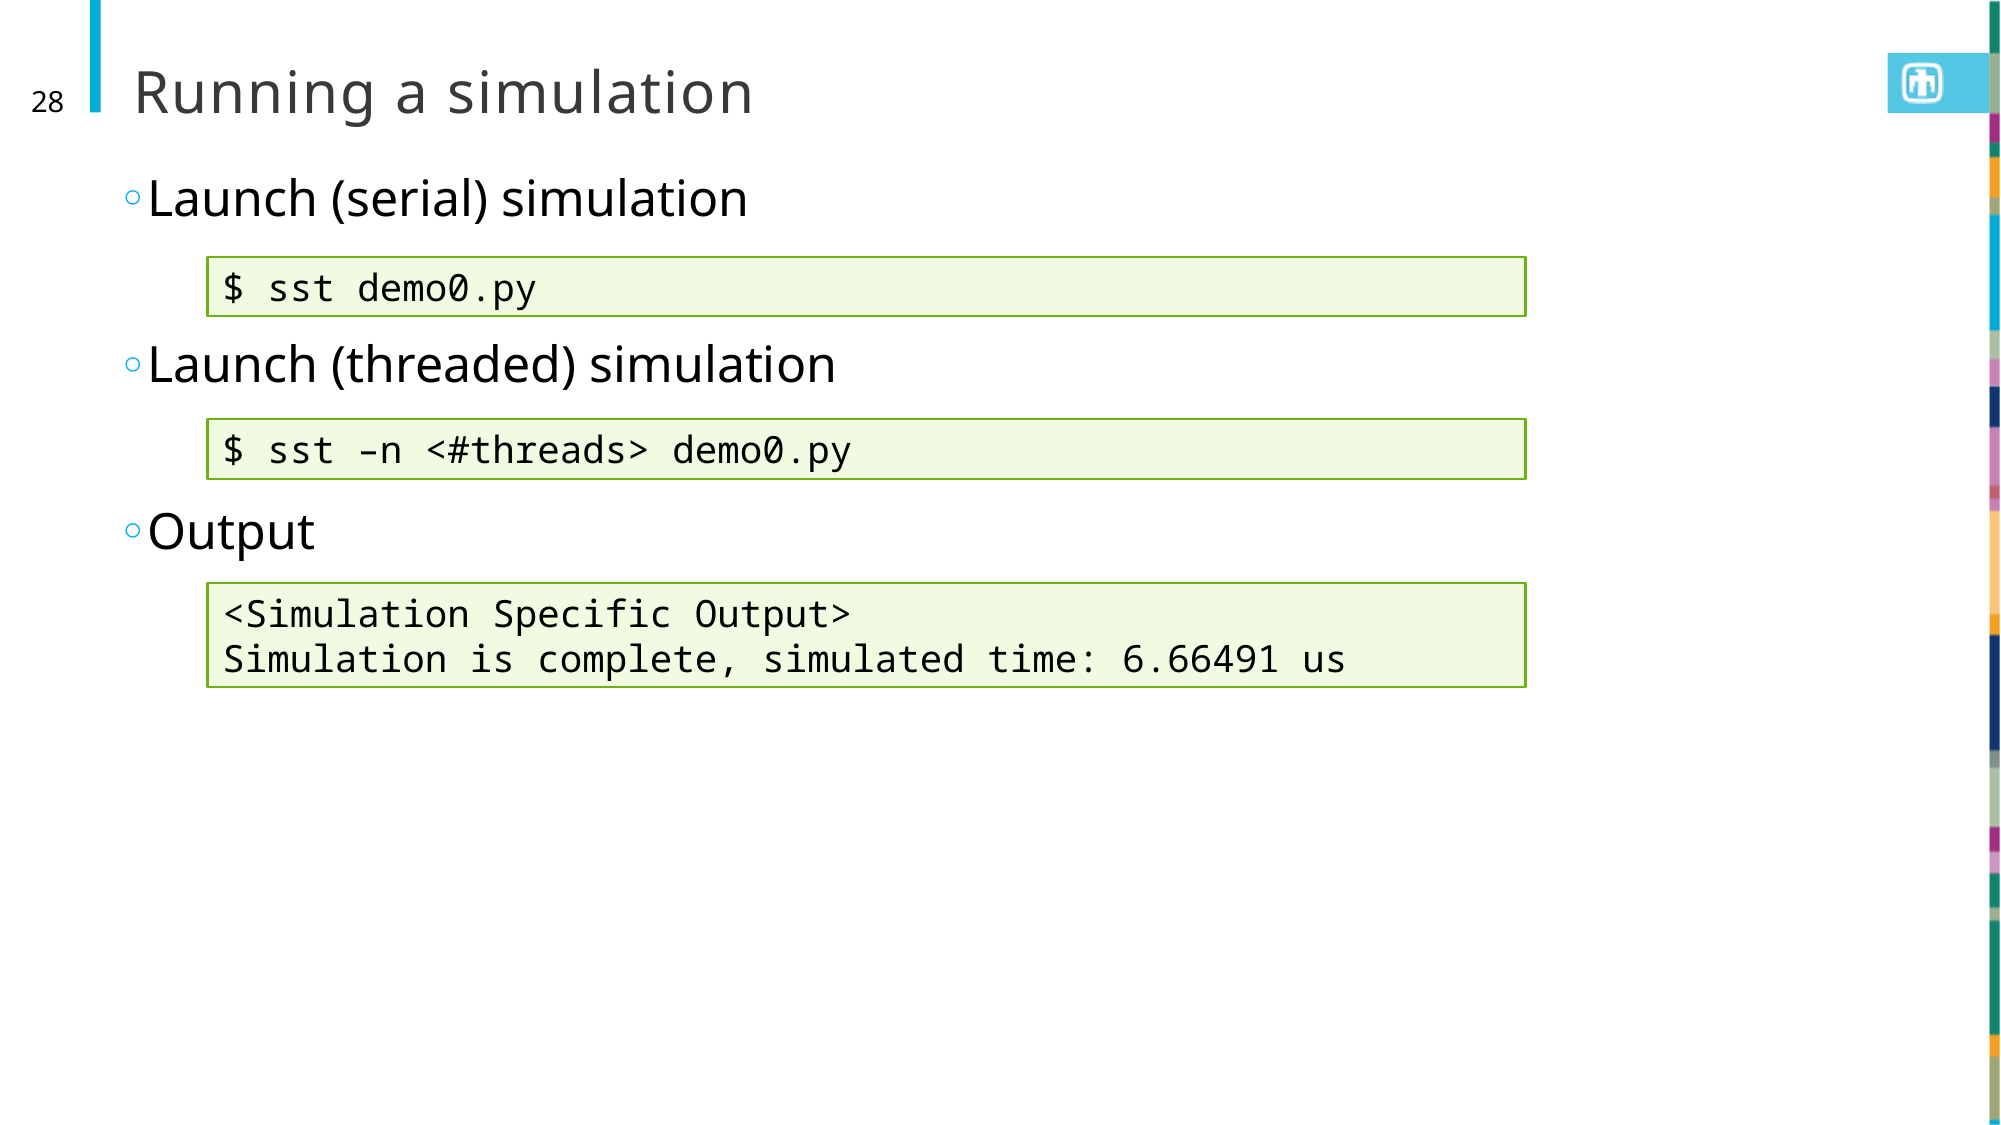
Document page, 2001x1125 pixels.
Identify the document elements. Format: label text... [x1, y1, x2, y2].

picture [1990, 1, 1999, 215]
text_box $ sst –n <#threads> demo0.py [206, 418, 1527, 480]
picture [1990, 330, 1999, 1120]
text_box $ sst demo0.py [206, 256, 1527, 317]
text_box <Simulation Specific Output> Simulation is complete, simulated time: 6.66491 us [206, 582, 1527, 688]
picture [1901, 62, 1944, 104]
title Running a simulation [118, 39, 1769, 133]
slide_number 28 [10, 73, 80, 133]
list Launch (serial) simulation Launch (threaded) simulation Output [118, 166, 1927, 1000]
